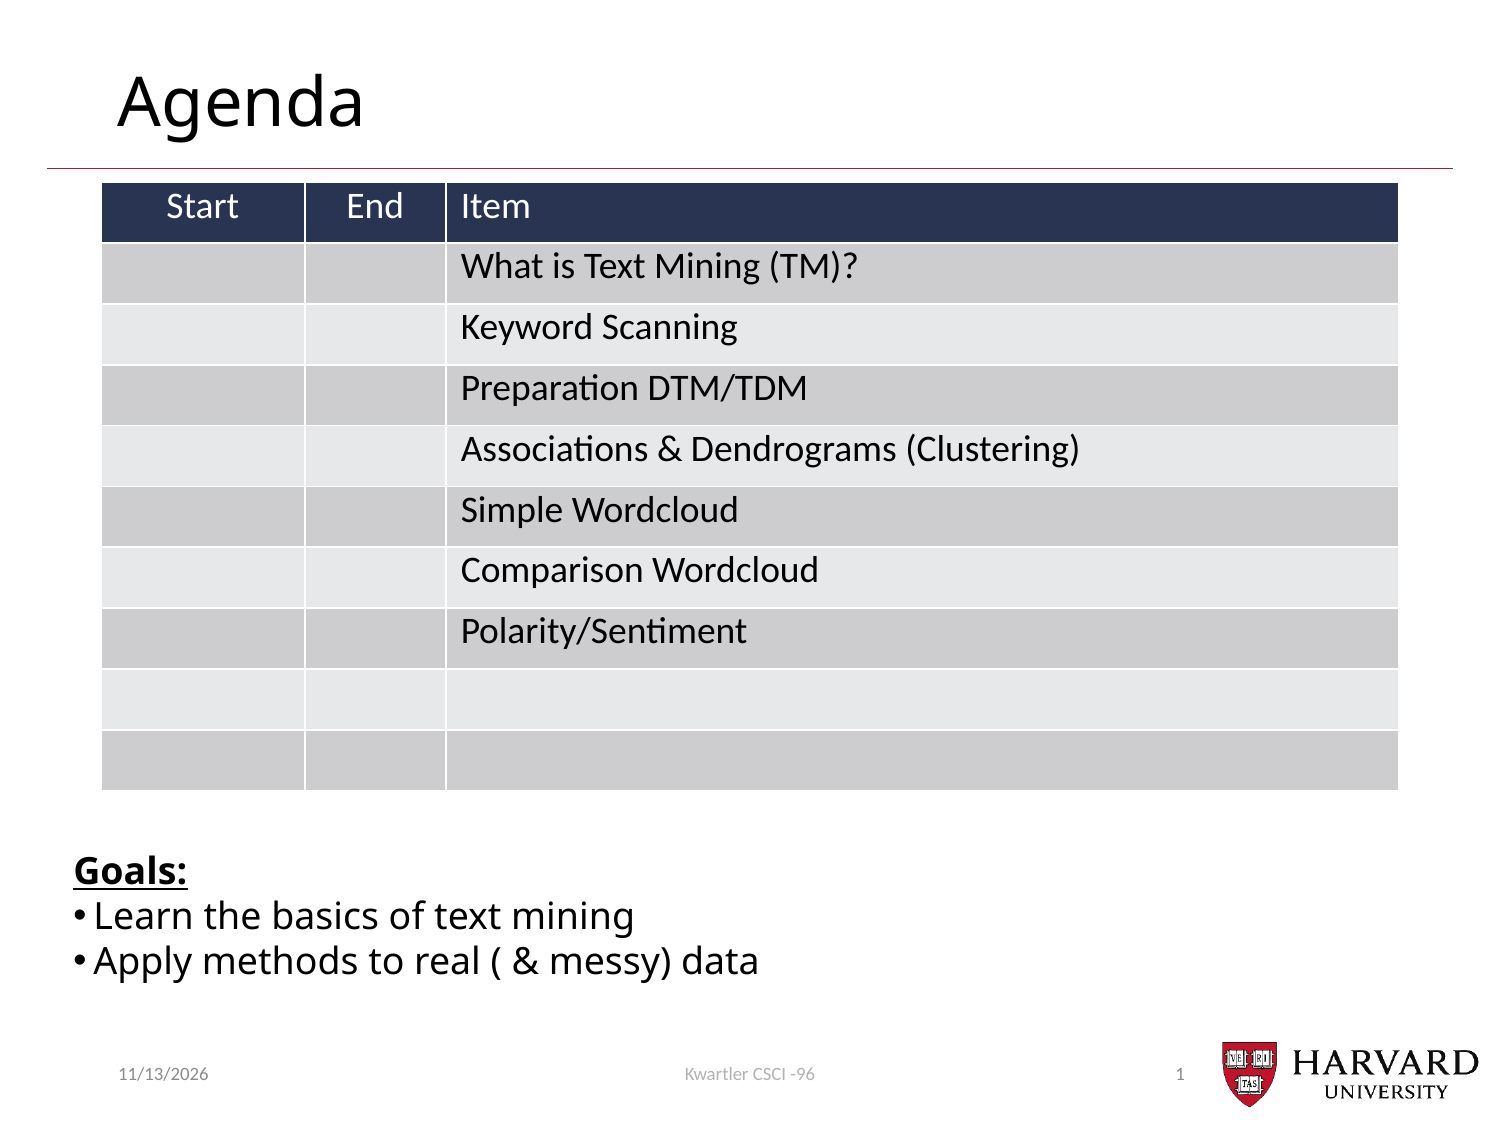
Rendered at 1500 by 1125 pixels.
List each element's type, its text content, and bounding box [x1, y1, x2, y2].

table_cell Comparison Wordcloud [447, 548, 1398, 607]
table_cell [306, 426, 445, 486]
table_cell [102, 548, 304, 607]
table_header End [306, 183, 445, 242]
table_cell Polarity/Sentiment [447, 609, 1398, 668]
table_cell Simple Wordcloud [447, 487, 1398, 546]
table_cell What is Text Mining (TM)? [447, 244, 1398, 303]
table_cell [102, 731, 304, 790]
table_cell [102, 366, 304, 425]
table_cell [306, 670, 445, 729]
table_cell [306, 244, 445, 303]
table_cell [102, 244, 304, 303]
title Agenda [103, 59, 1397, 157]
table_header Start [102, 183, 304, 242]
picture [1200, 1024, 1500, 1125]
table_cell Preparation DTM/TDM [447, 366, 1398, 425]
table_cell [306, 548, 445, 607]
table_cell [306, 731, 445, 790]
table_cell Keyword Scanning [447, 305, 1398, 364]
table_cell [447, 670, 1398, 729]
text_box Goals: Learn the basics of text mining Apply methods to real ( & messy) data [58, 839, 785, 990]
table_cell [306, 366, 445, 425]
table_cell [102, 609, 304, 668]
table_cell [102, 670, 304, 729]
table_cell [306, 487, 445, 546]
table_cell [306, 305, 445, 364]
table_cell [102, 305, 304, 364]
footer Kwartler CSCI -96 [496, 1042, 1004, 1103]
table_cell Associations & Dendrograms (Clustering) [447, 426, 1398, 486]
table_header Item [447, 183, 1398, 242]
table_cell [306, 609, 445, 668]
table_cell [102, 487, 304, 546]
slide_number 1 [1059, 1042, 1200, 1103]
table_cell [102, 426, 304, 486]
table_cell [447, 731, 1398, 790]
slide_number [103, 1042, 441, 1103]
